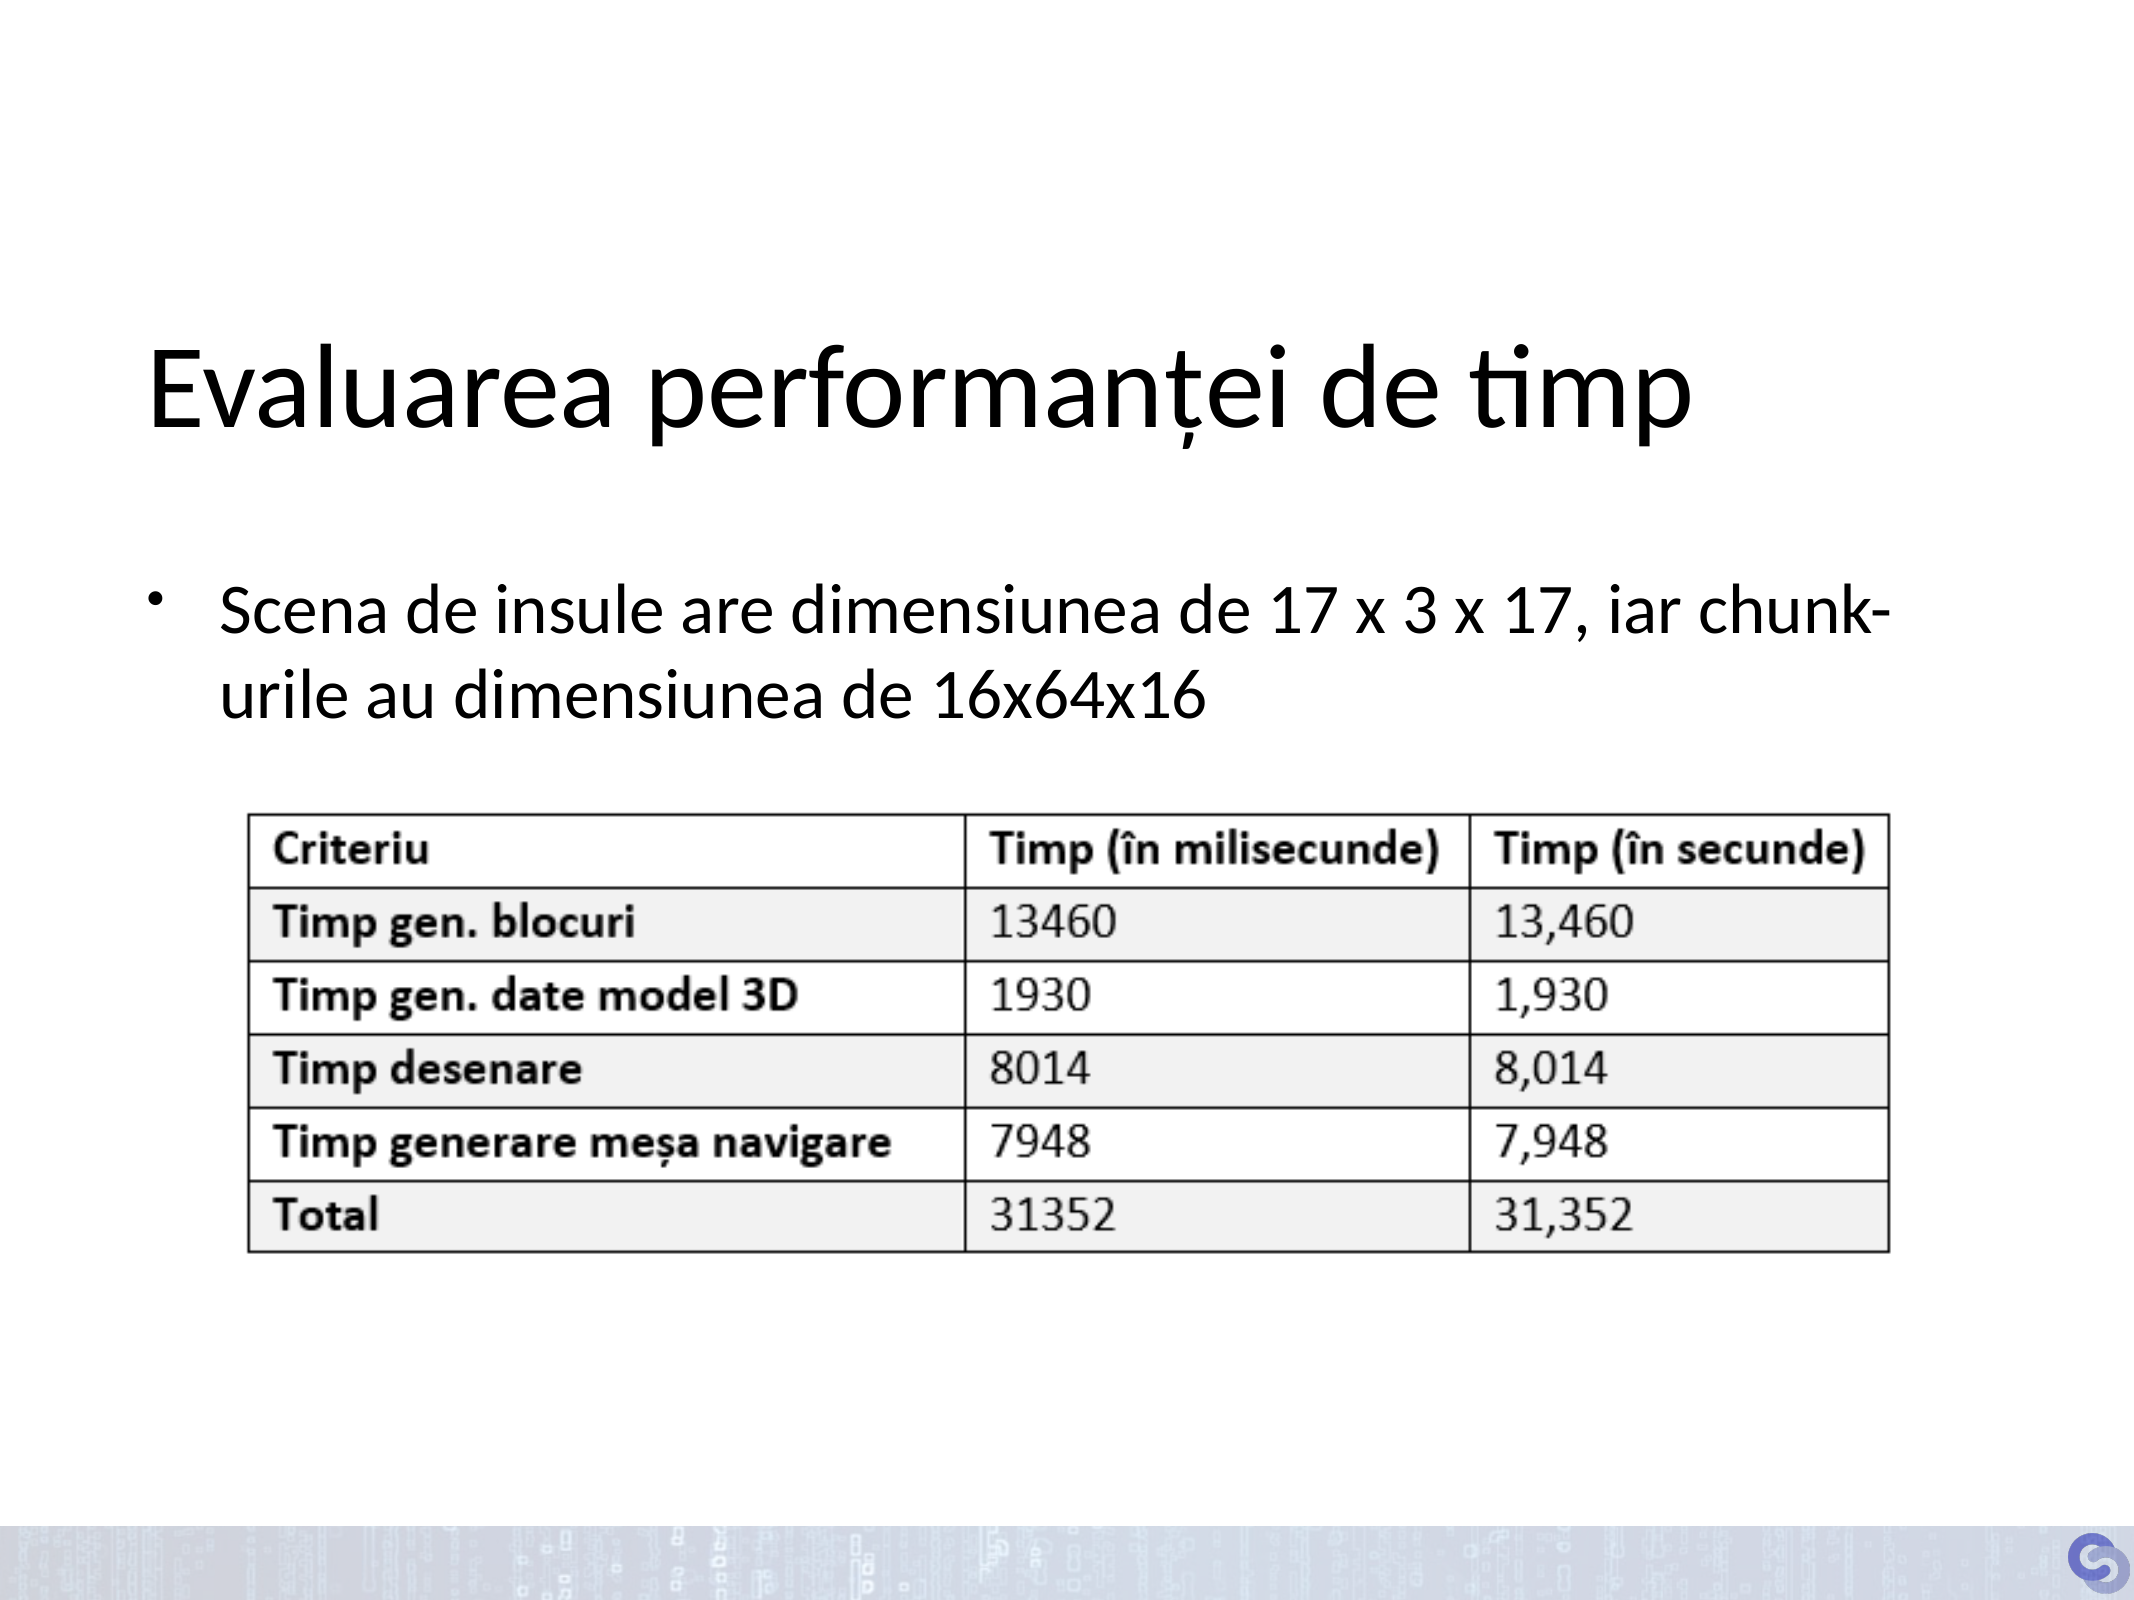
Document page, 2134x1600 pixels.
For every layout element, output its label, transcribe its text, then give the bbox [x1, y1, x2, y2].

title Evaluarea performanței de timp [146, 263, 1988, 497]
picture [227, 799, 1906, 1265]
picture [2068, 1533, 2130, 1594]
list Scena de insule are dimensiunea de 17 x 3 x 17, iar chunk-urile au dimensiunea de 16x64x16 [146, 537, 1988, 905]
